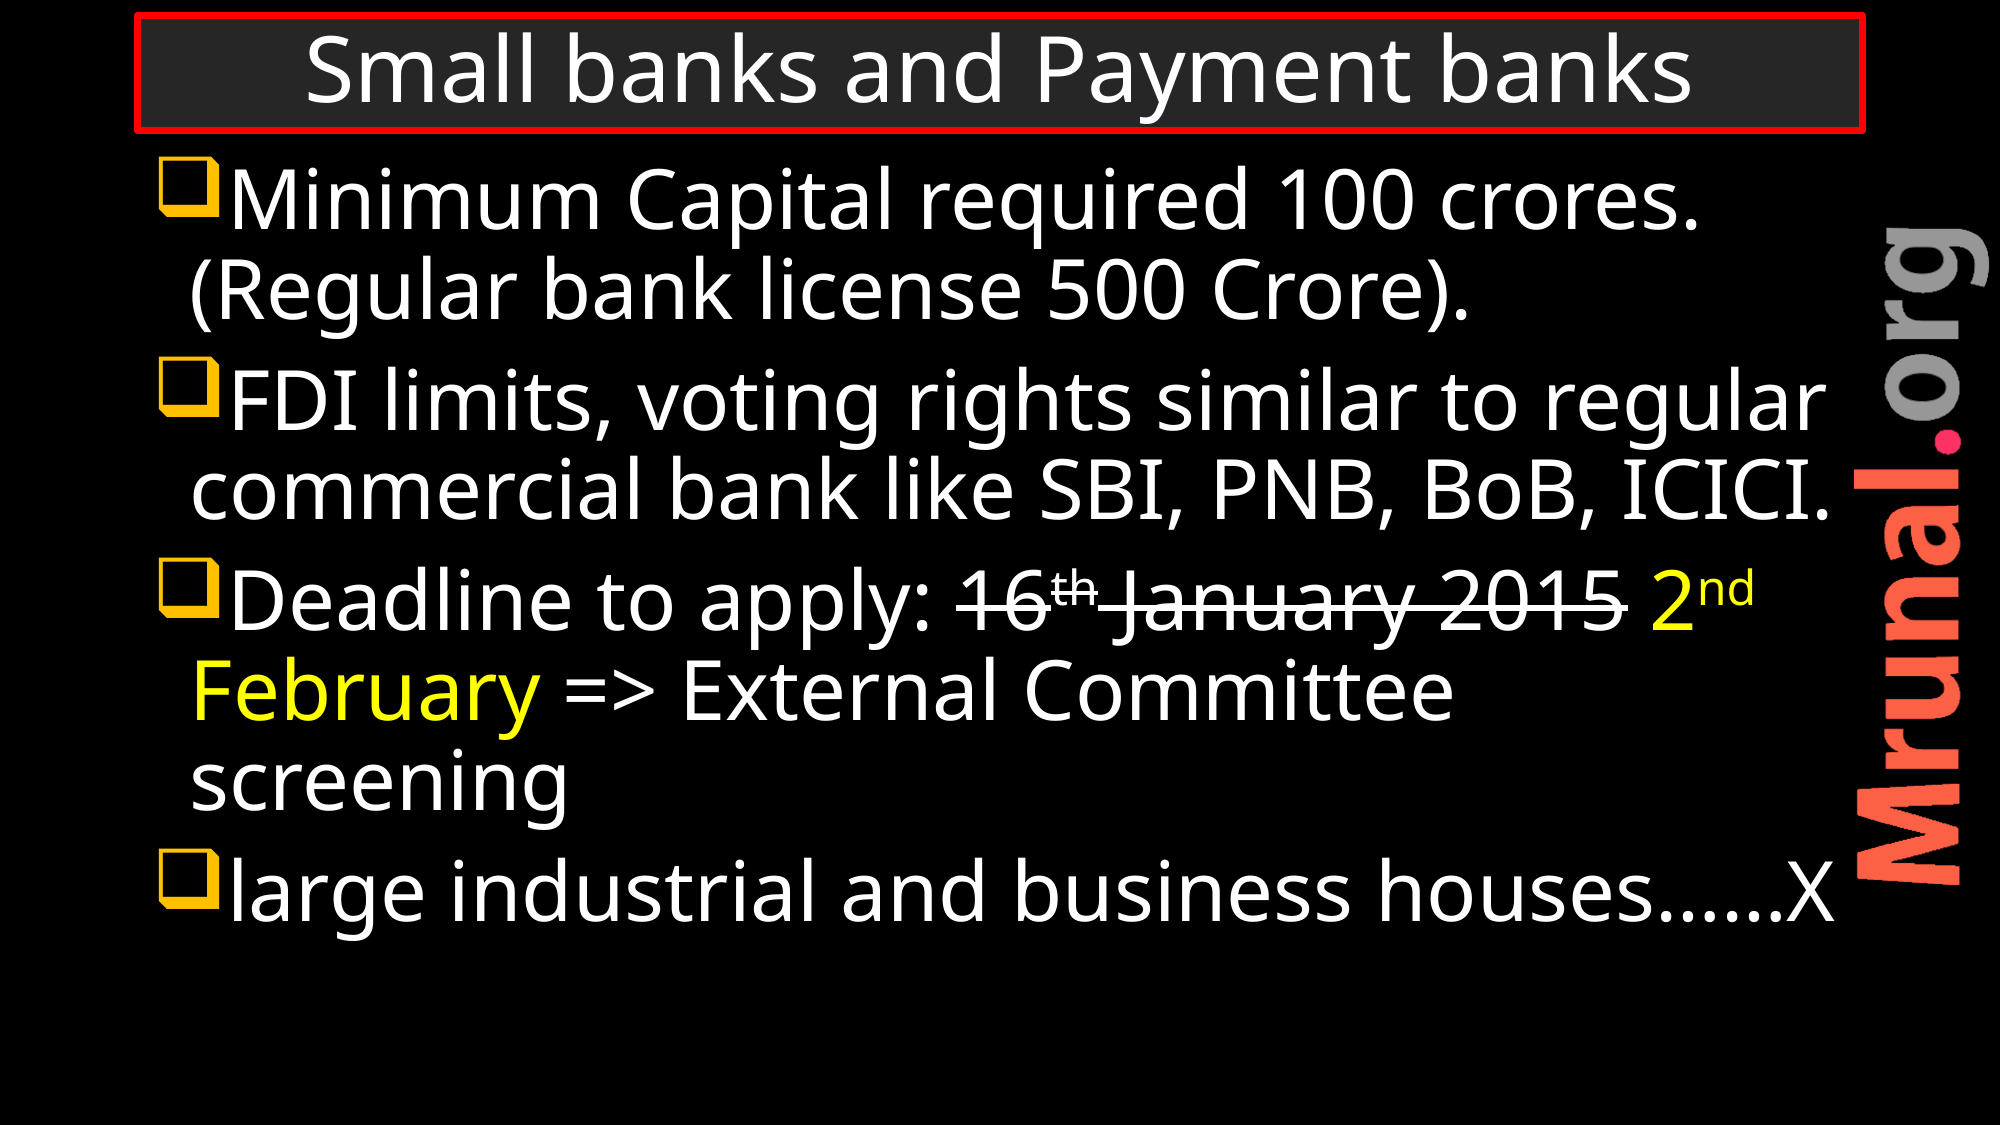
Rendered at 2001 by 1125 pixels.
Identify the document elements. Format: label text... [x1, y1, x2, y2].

title Small banks and Payment banks [134, 12, 1866, 134]
list Minimum Capital required 100 crores. (Regular bank license 500 Crore). FDI limits, voting rights similar to regular commercial bank like SBI, PNB, BoB, ICICI. Deadline to apply: 16th January 2015 2nd February => External Committee screening large industrial and business houses……X [137, 149, 1863, 1014]
picture [1863, 223, 2000, 894]
